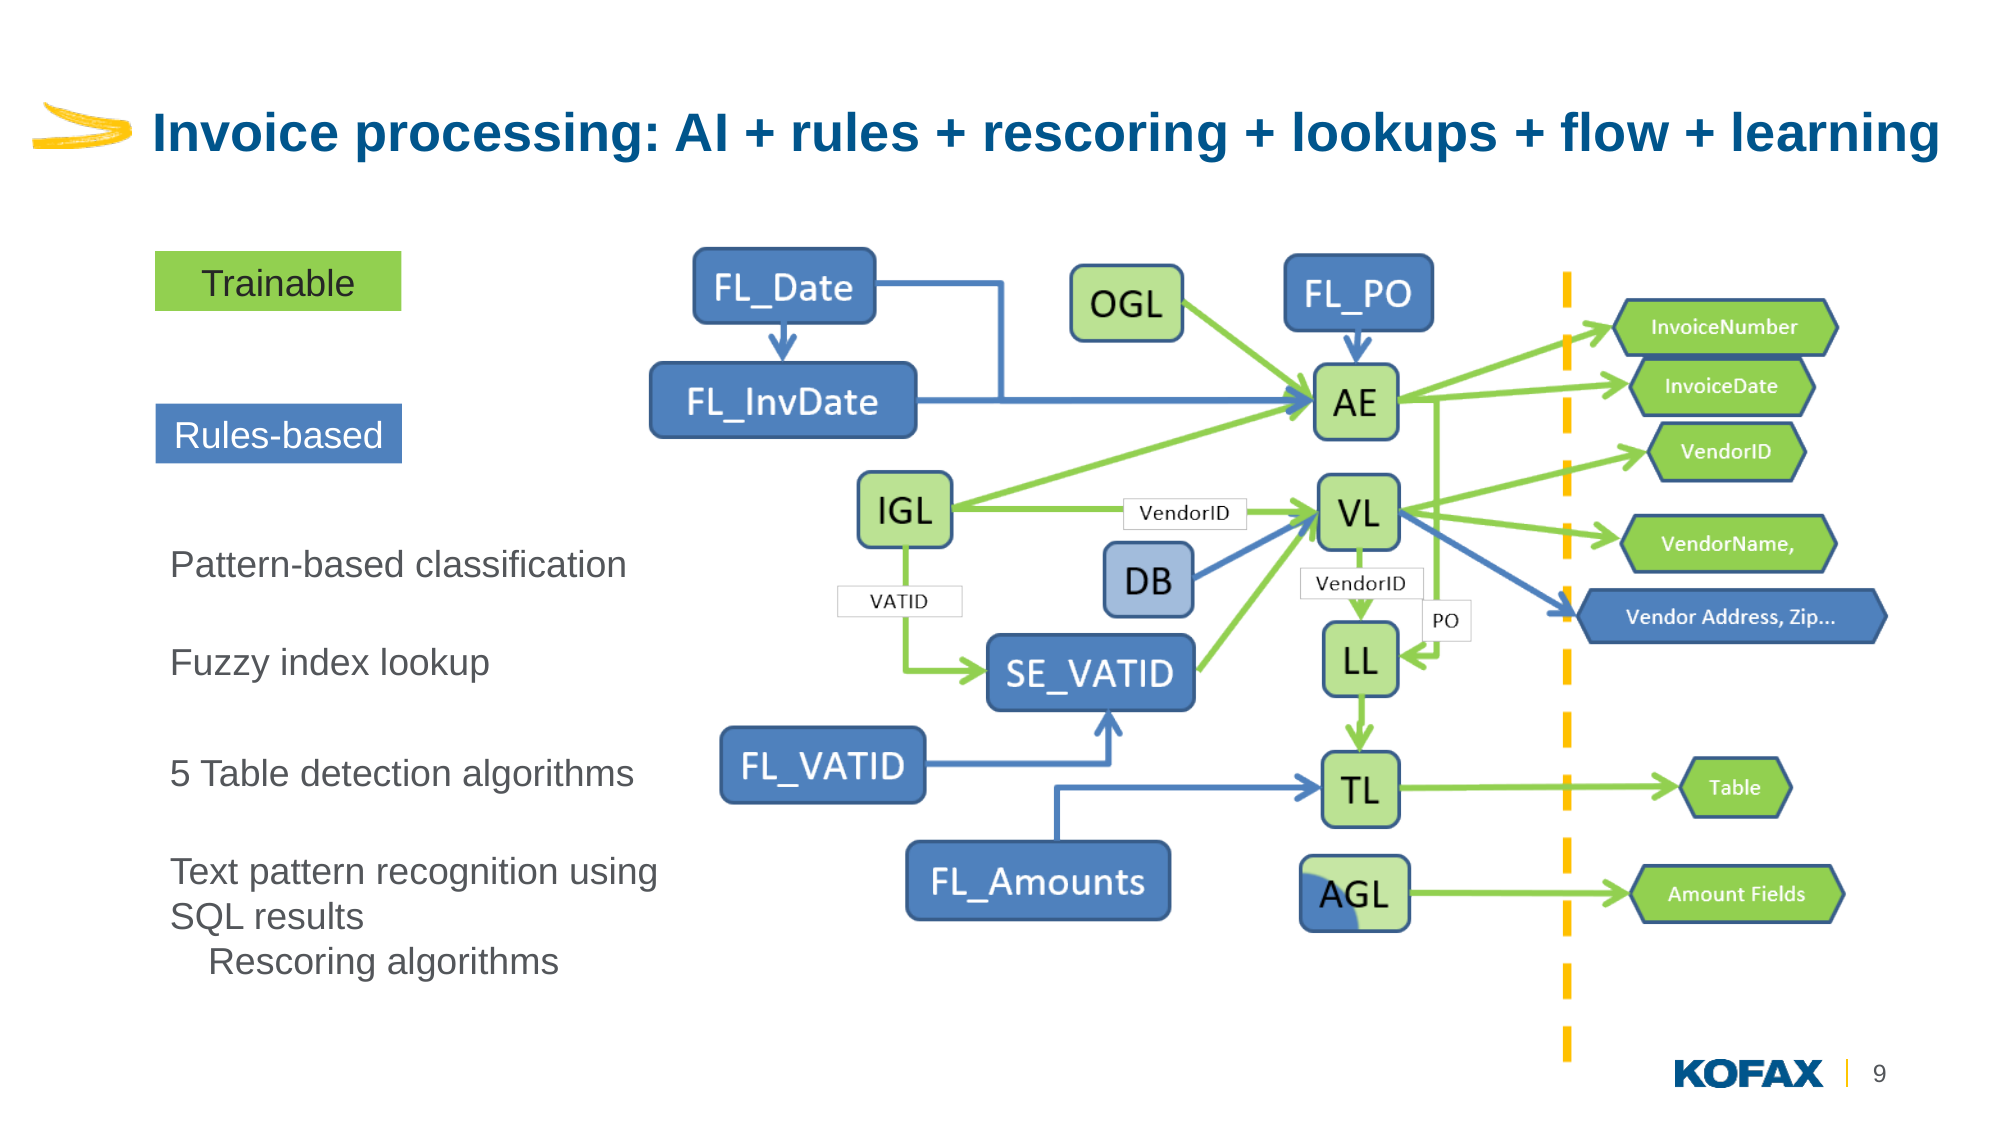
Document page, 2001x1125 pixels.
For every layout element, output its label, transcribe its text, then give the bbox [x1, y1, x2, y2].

text_box Fuzzy index lookup [154, 630, 626, 691]
slide_number 9 [1857, 1042, 1959, 1103]
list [626, 216, 1909, 1068]
text_box Pattern-based classification [154, 532, 626, 592]
picture [1675, 1068, 1824, 1088]
text_box 5 Table detection algorithms [154, 742, 626, 802]
text_box Rules-based [155, 403, 402, 464]
text_box Text pattern recognition using SQL results [154, 839, 626, 945]
text_box Rescoring algorithms [193, 929, 626, 990]
title Invoice processing: AI + rules + rescoring + lookups + flow + learning [137, 97, 2000, 256]
text_box Trainable [155, 251, 402, 311]
picture [32, 102, 132, 149]
